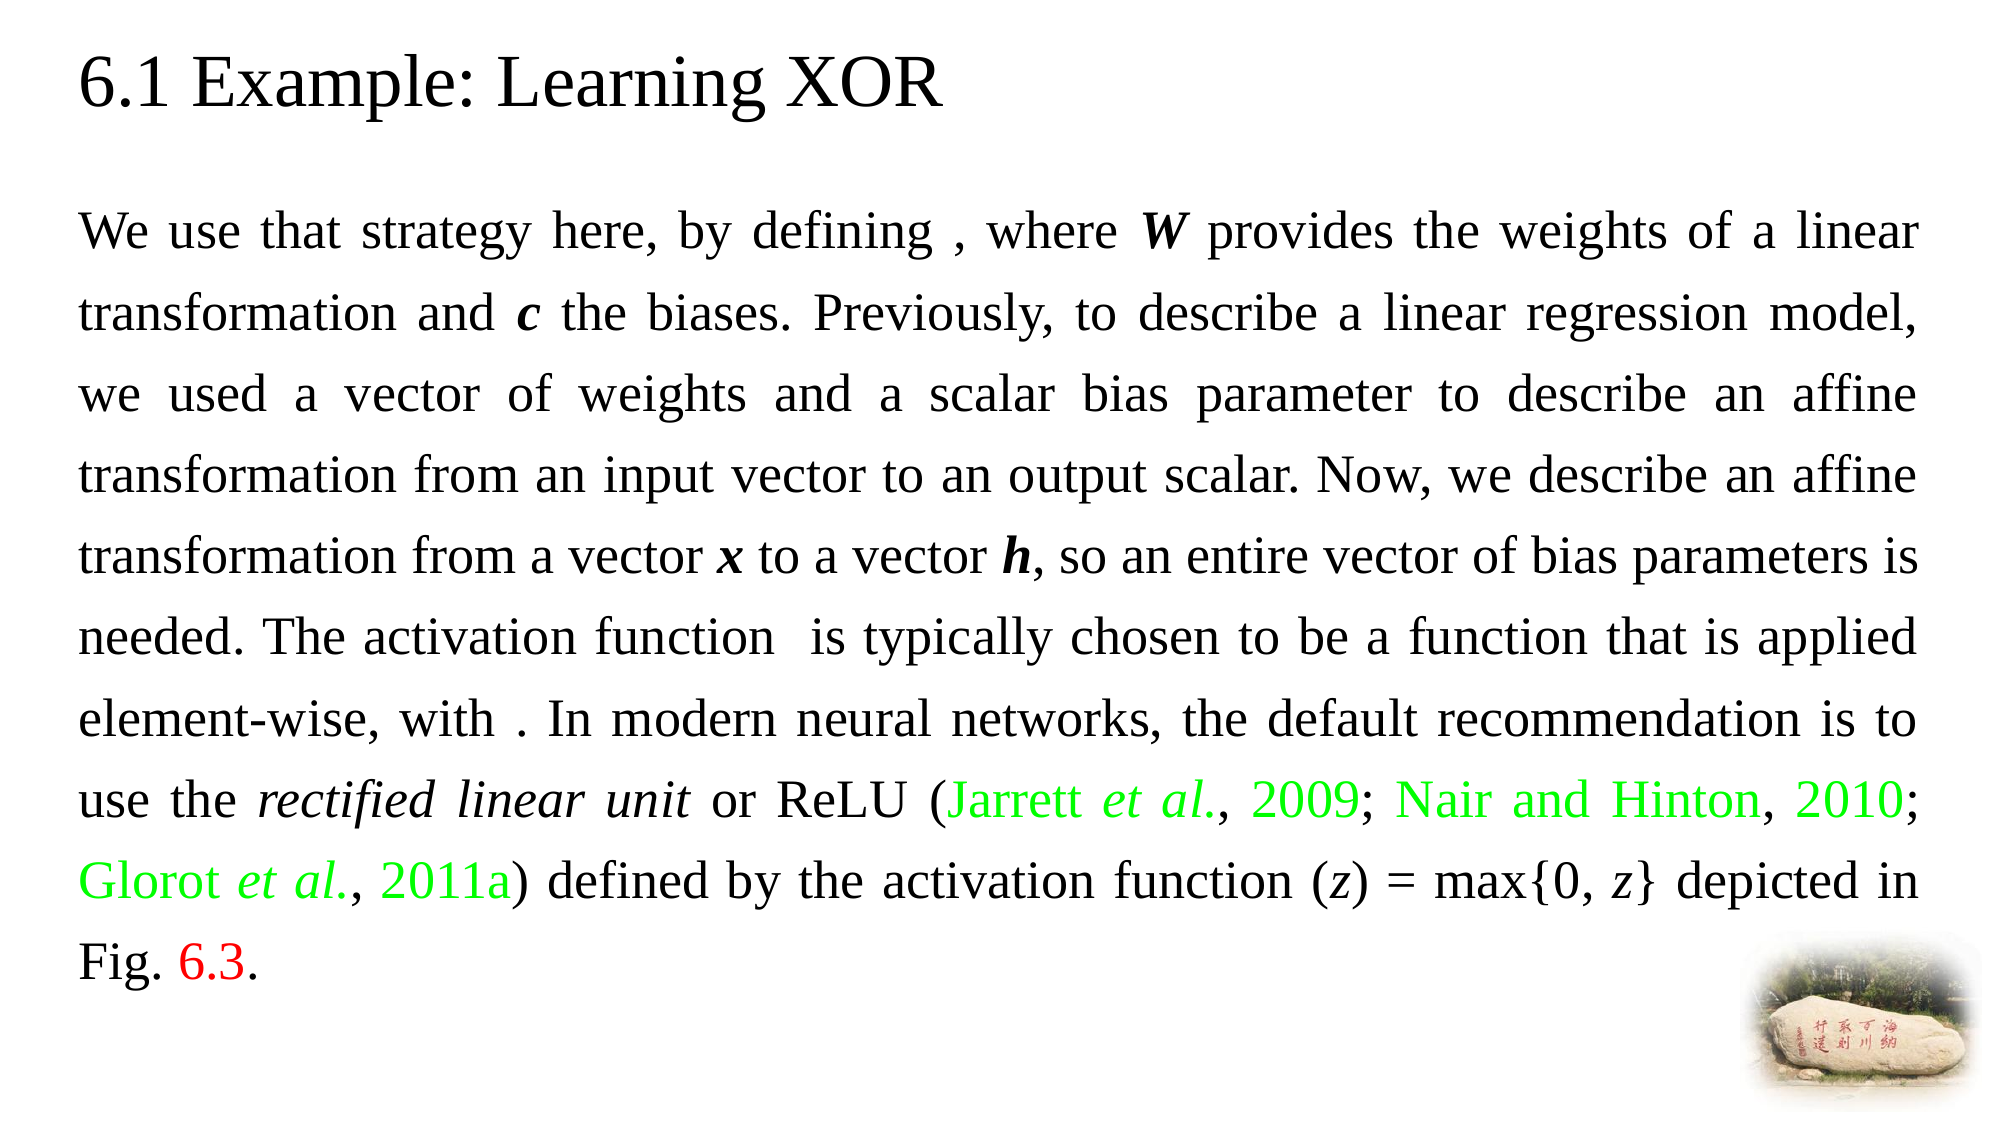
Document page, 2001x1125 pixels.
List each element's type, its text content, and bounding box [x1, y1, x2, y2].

picture [1740, 927, 1985, 1112]
title 6.1 Example: Learning XOR [63, 21, 1936, 142]
